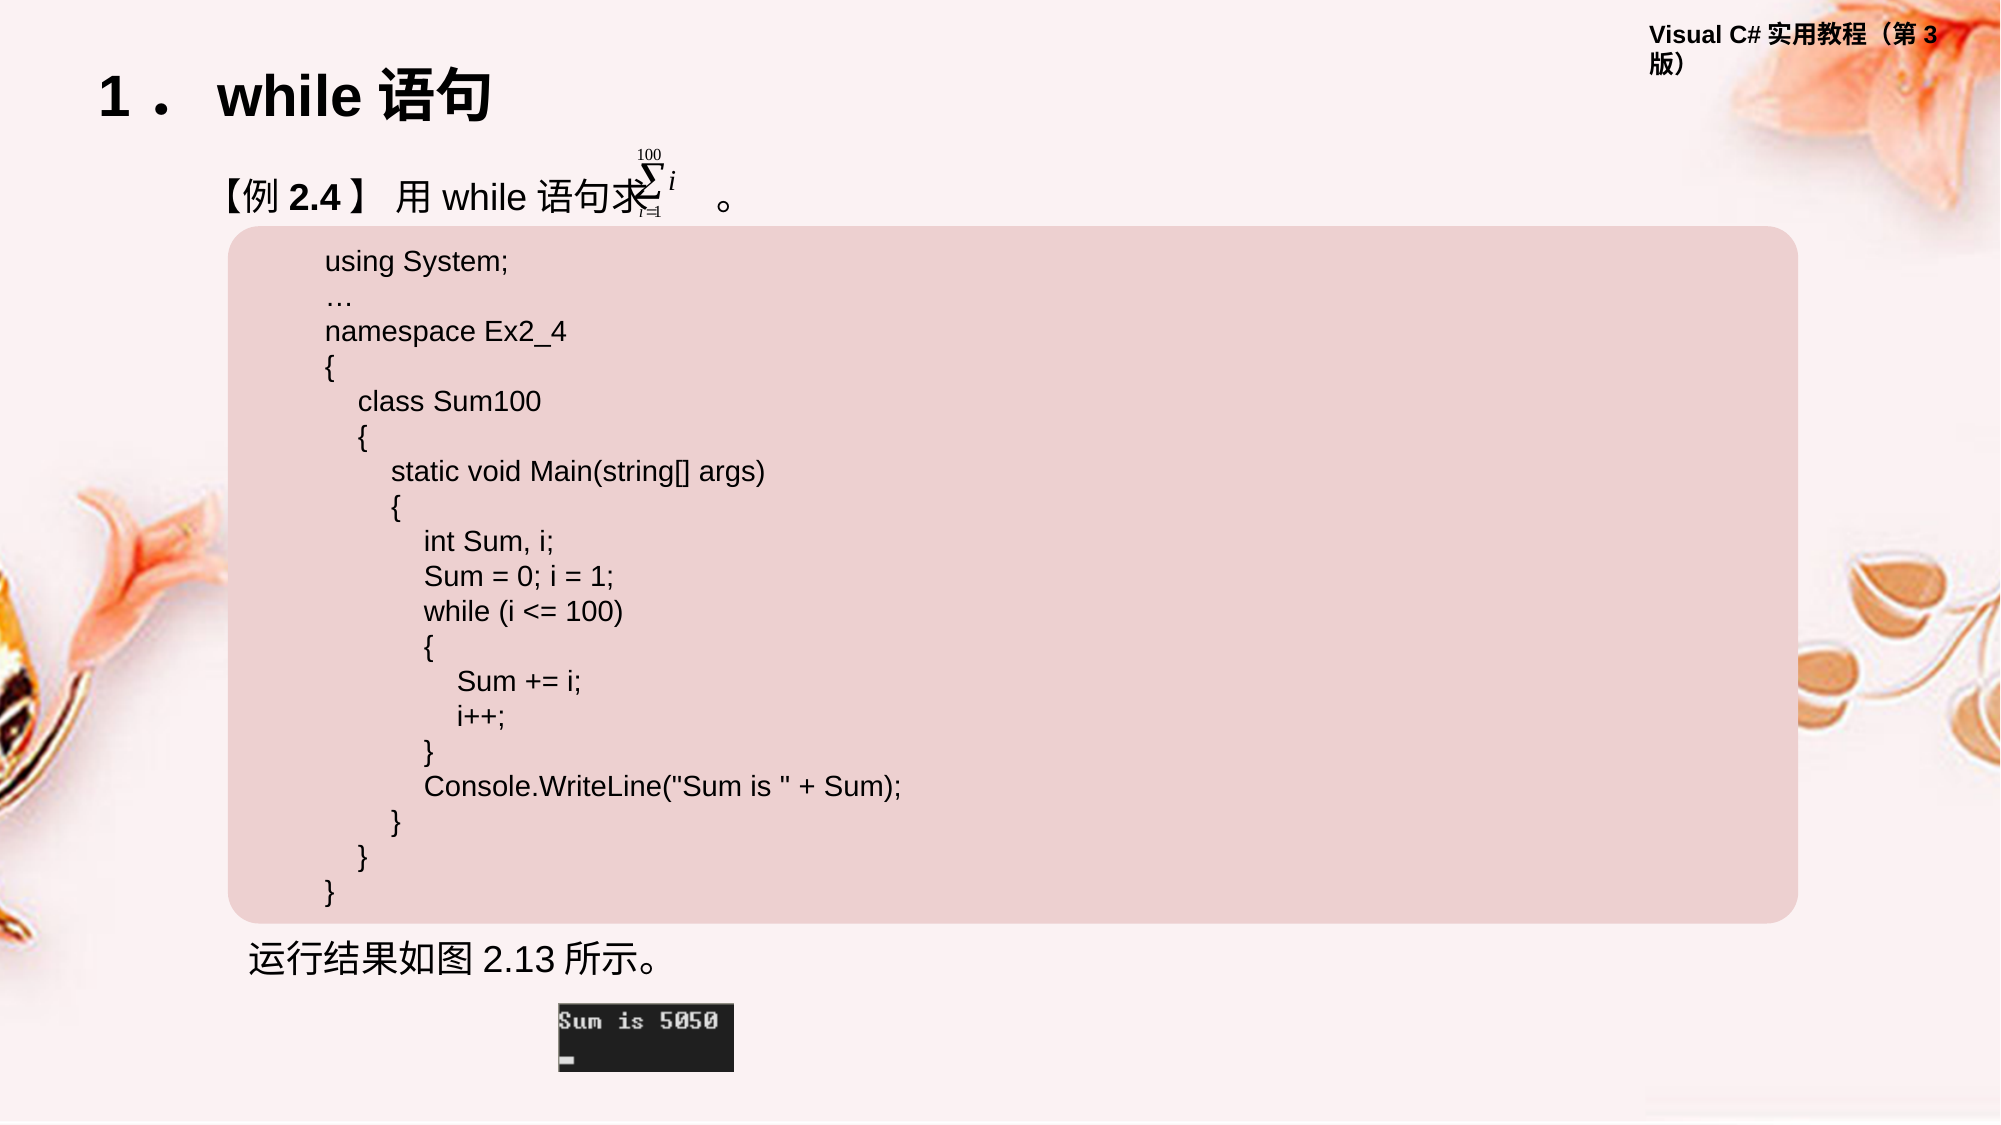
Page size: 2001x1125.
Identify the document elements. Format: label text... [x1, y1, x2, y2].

text_box 【例2.4】 用while语句求 。 [190, 165, 629, 226]
text_box using System; … namespace Ex2_4 { class Sum100 { static void Main(string[] args) { int Sum, i; Sum = 0; i = 1; while (i <= 100) { Sum += i; i++; } Console.WriteLine("Sum is " + Sum); } } } [227, 226, 1799, 924]
text_box 【例2.4】 用while语句求 。 [682, 165, 1844, 226]
text_box 运行结果如图2.13所示。 [233, 927, 692, 988]
picture [0, 0, 2001, 1125]
text_box 1．while语句 [83, 58, 773, 136]
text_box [629, 140, 682, 227]
